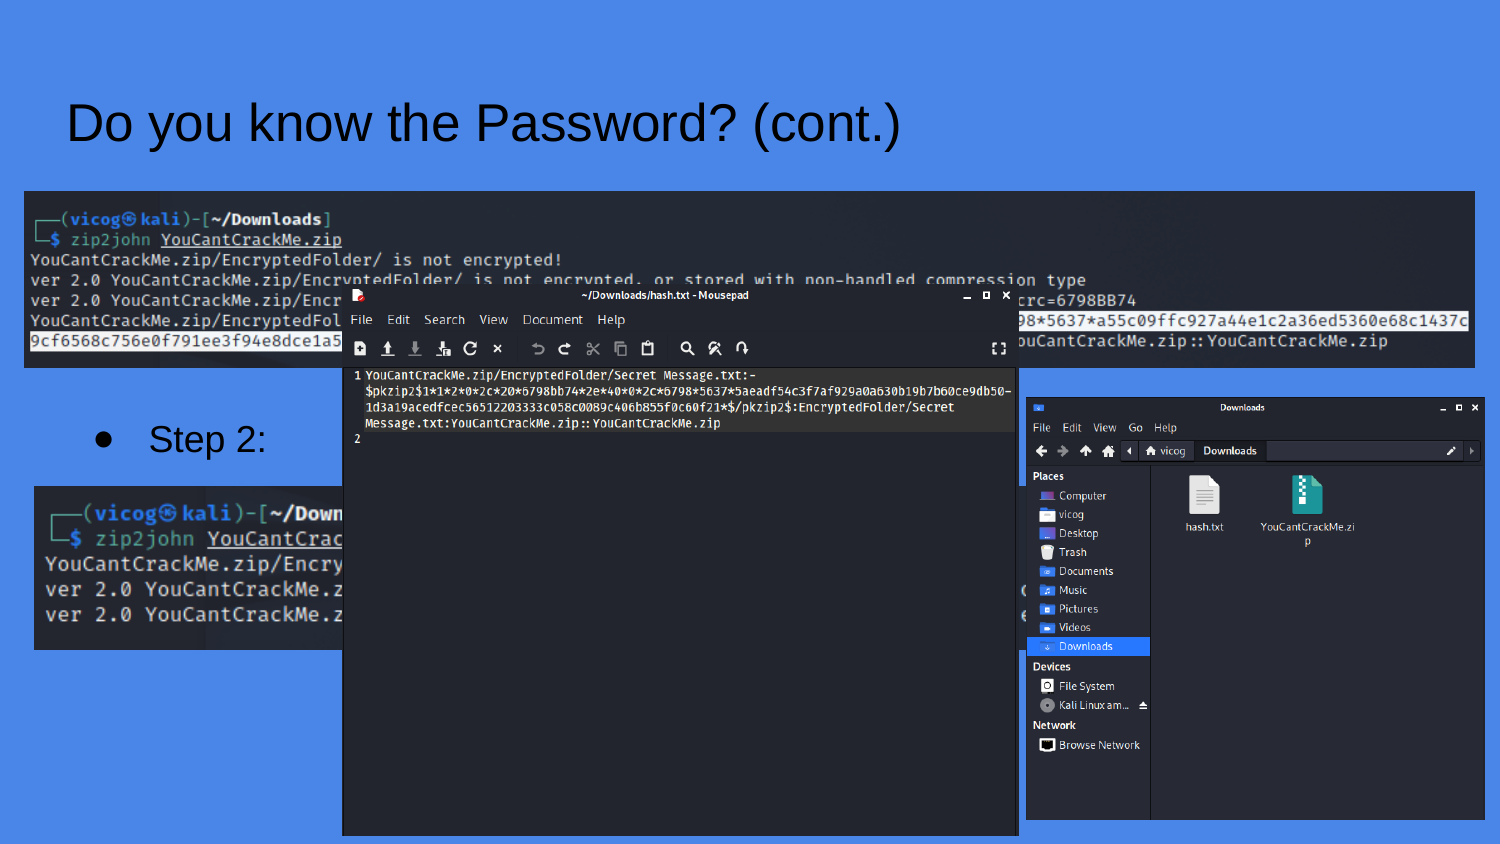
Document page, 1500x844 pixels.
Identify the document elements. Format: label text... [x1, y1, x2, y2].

title Do you know the Password? (cont.) [51, 72, 1449, 167]
picture [24, 191, 1485, 836]
list Step 2: [58, 392, 336, 485]
